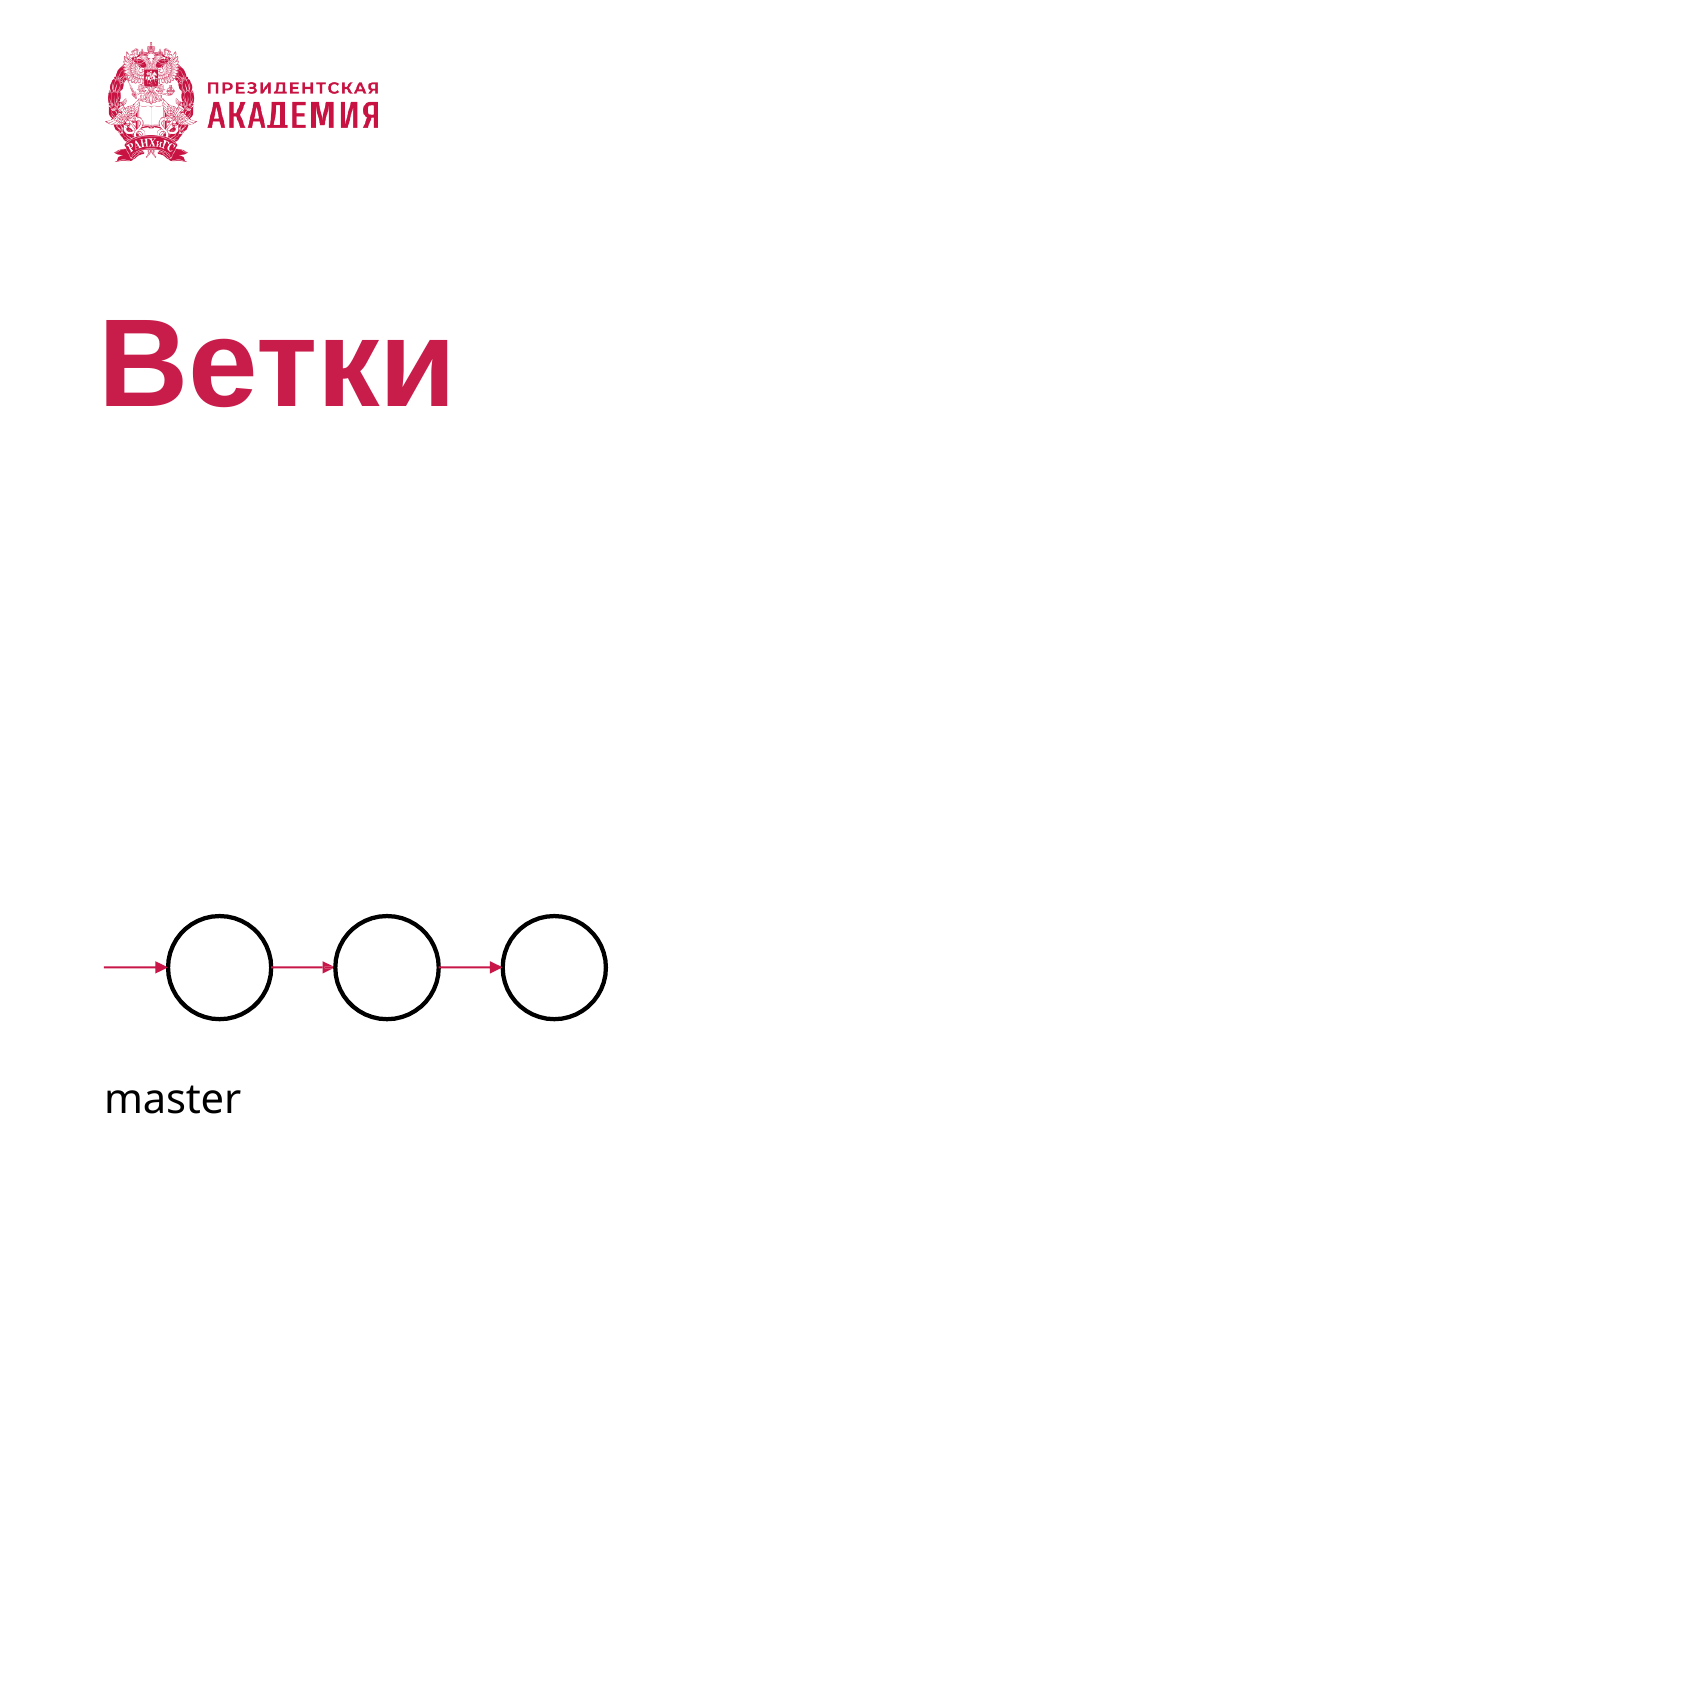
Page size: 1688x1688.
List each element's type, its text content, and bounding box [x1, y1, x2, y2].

title Ветки [96, 279, 1346, 564]
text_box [103, 915, 607, 1020]
picture [105, 42, 378, 162]
text_box master [102, 1073, 263, 1122]
